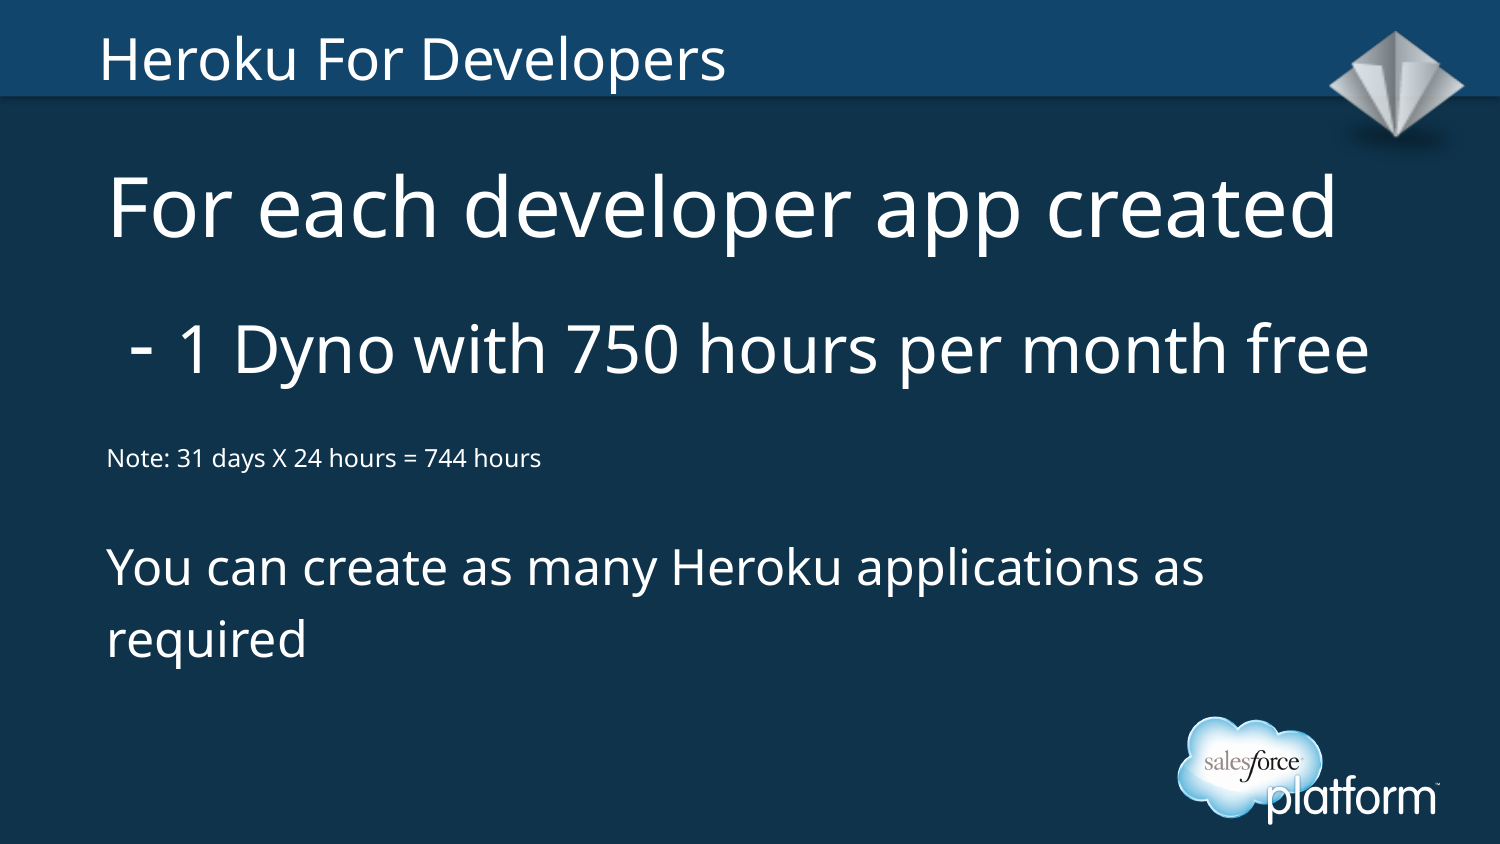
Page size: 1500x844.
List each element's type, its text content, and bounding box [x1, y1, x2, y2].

picture [1168, 702, 1450, 839]
title Heroku For Developers [83, 7, 1434, 106]
list For each developer app created - 1 Dyno with 750 hours per month free Note: 31 days X 24 hours = 744 hours You can create as many Heroku applications as required [83, 122, 1434, 631]
picture [1303, 26, 1489, 165]
